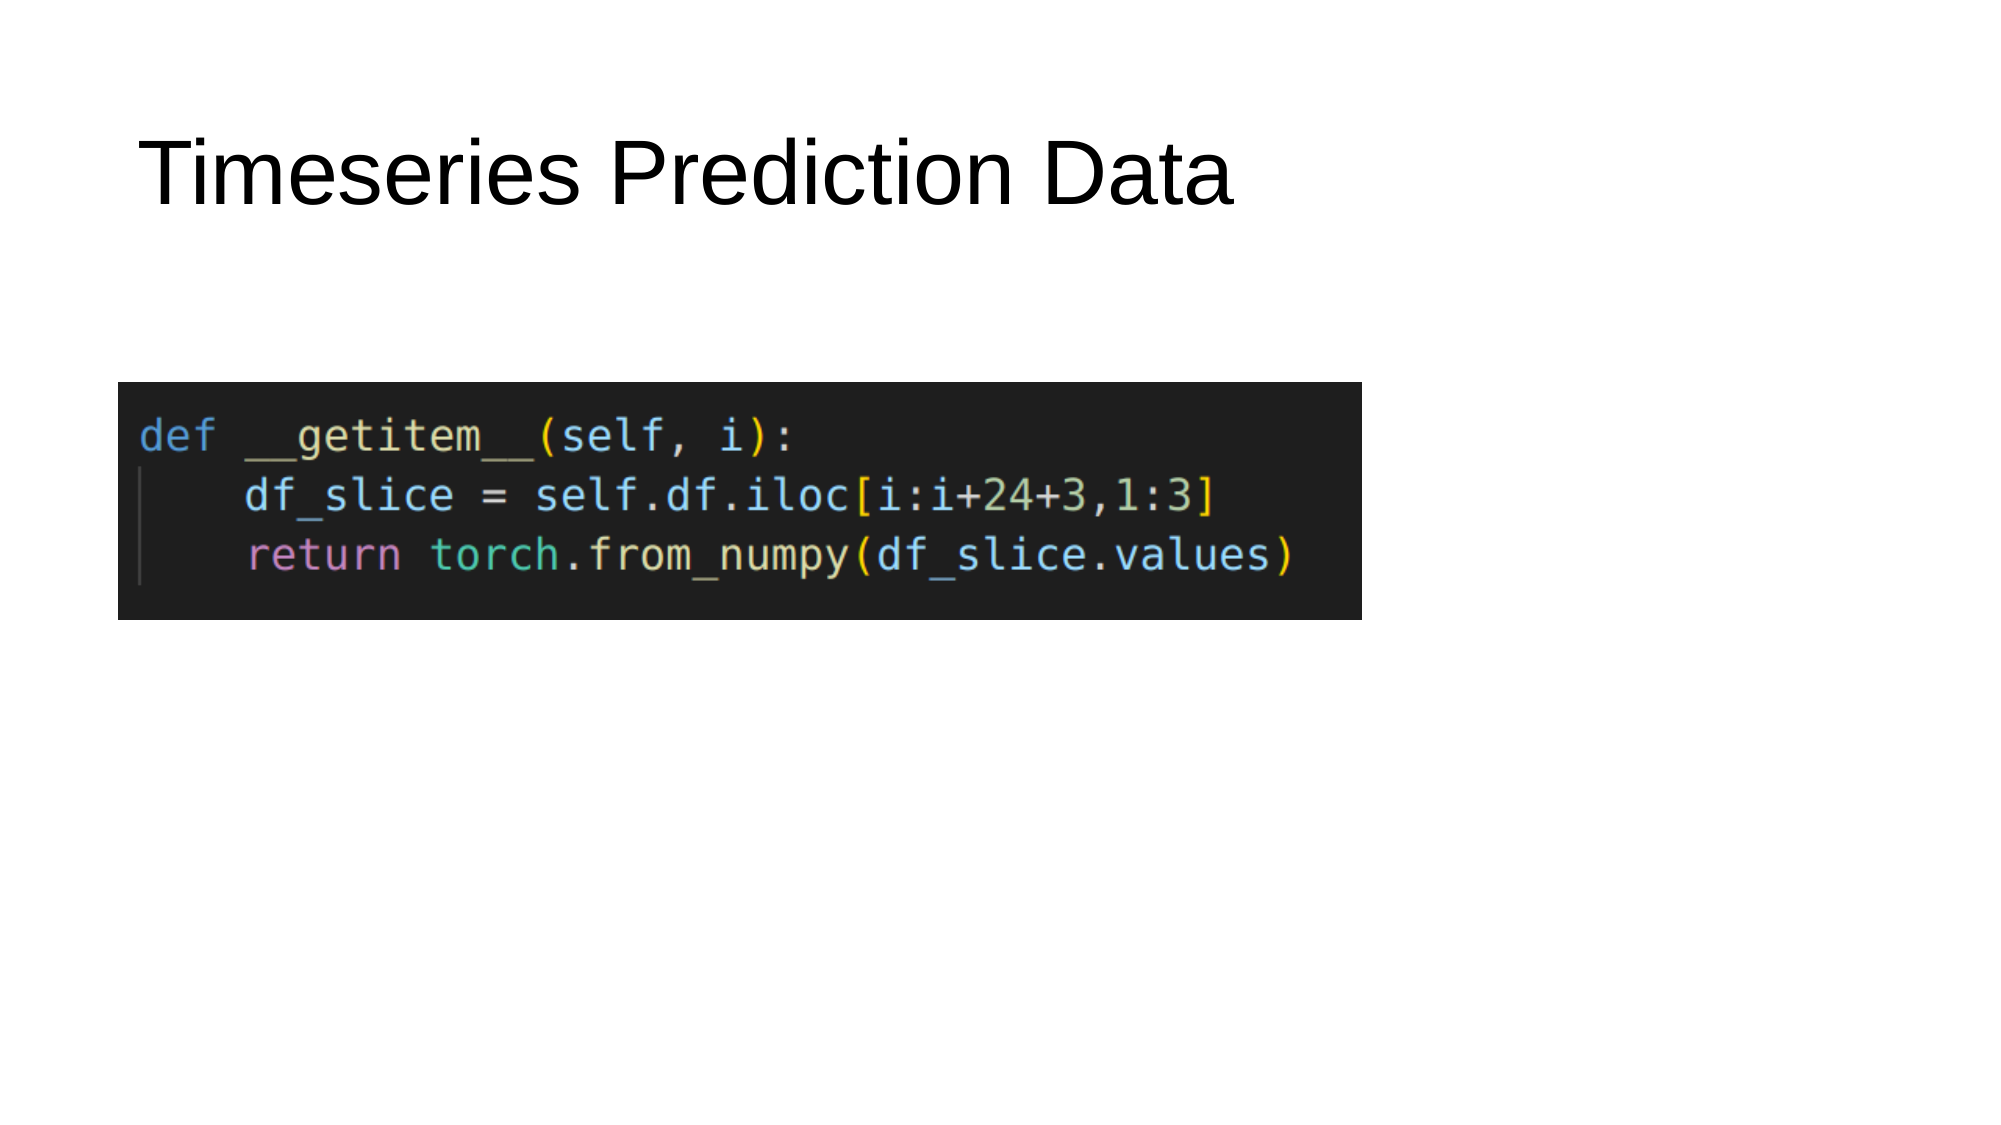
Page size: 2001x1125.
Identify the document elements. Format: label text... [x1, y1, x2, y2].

title Timeseries Prediction Data [137, 59, 1863, 277]
picture [117, 382, 1362, 621]
